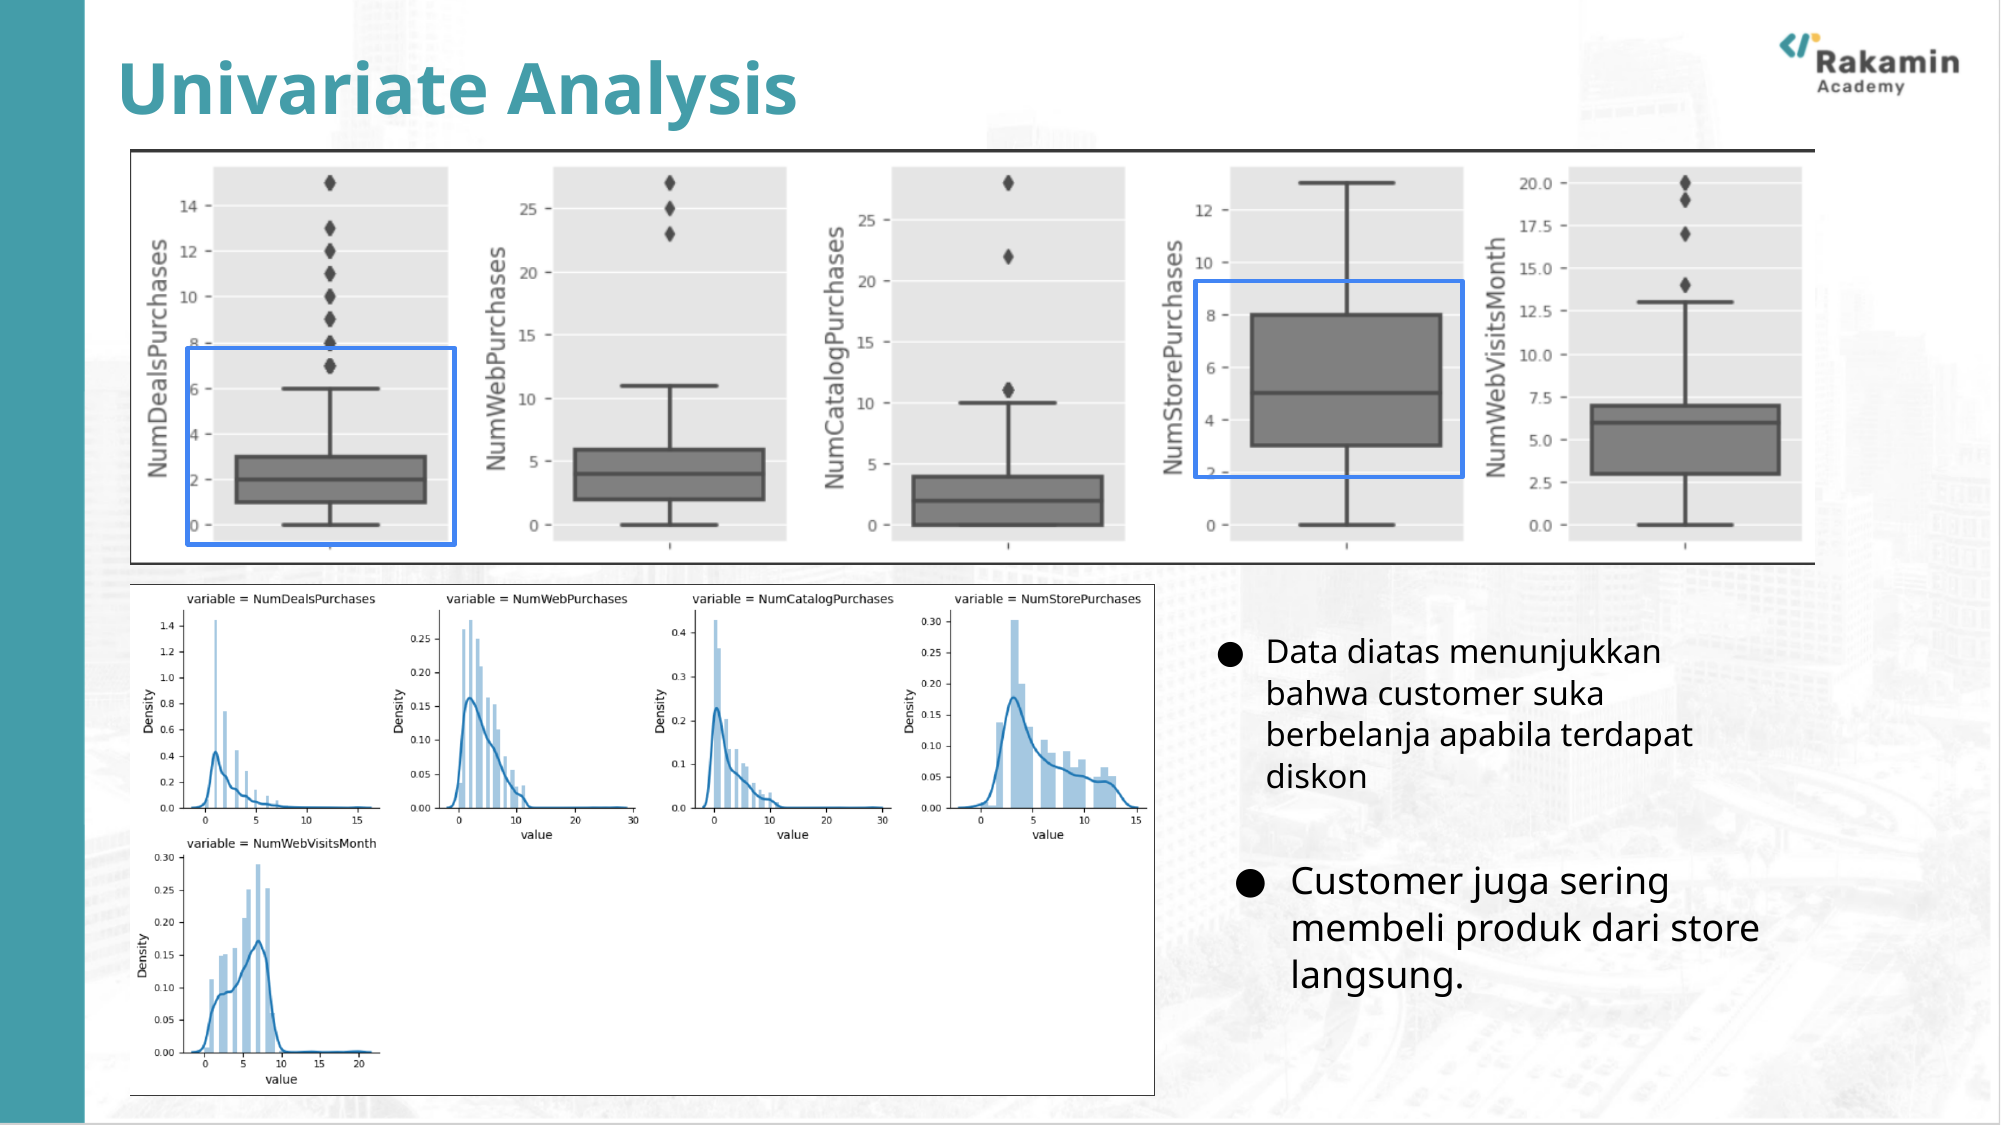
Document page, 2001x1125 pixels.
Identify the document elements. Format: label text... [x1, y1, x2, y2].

picture [0, 0, 2001, 1125]
title Univariate Analysis [96, 24, 1932, 150]
list Customer juga sering membeli produk dari store langsung. [1195, 834, 1801, 1042]
list Data diatas menunjukkan bahwa customer suka berbelanja apabila terdapat diskon [1179, 608, 1786, 816]
